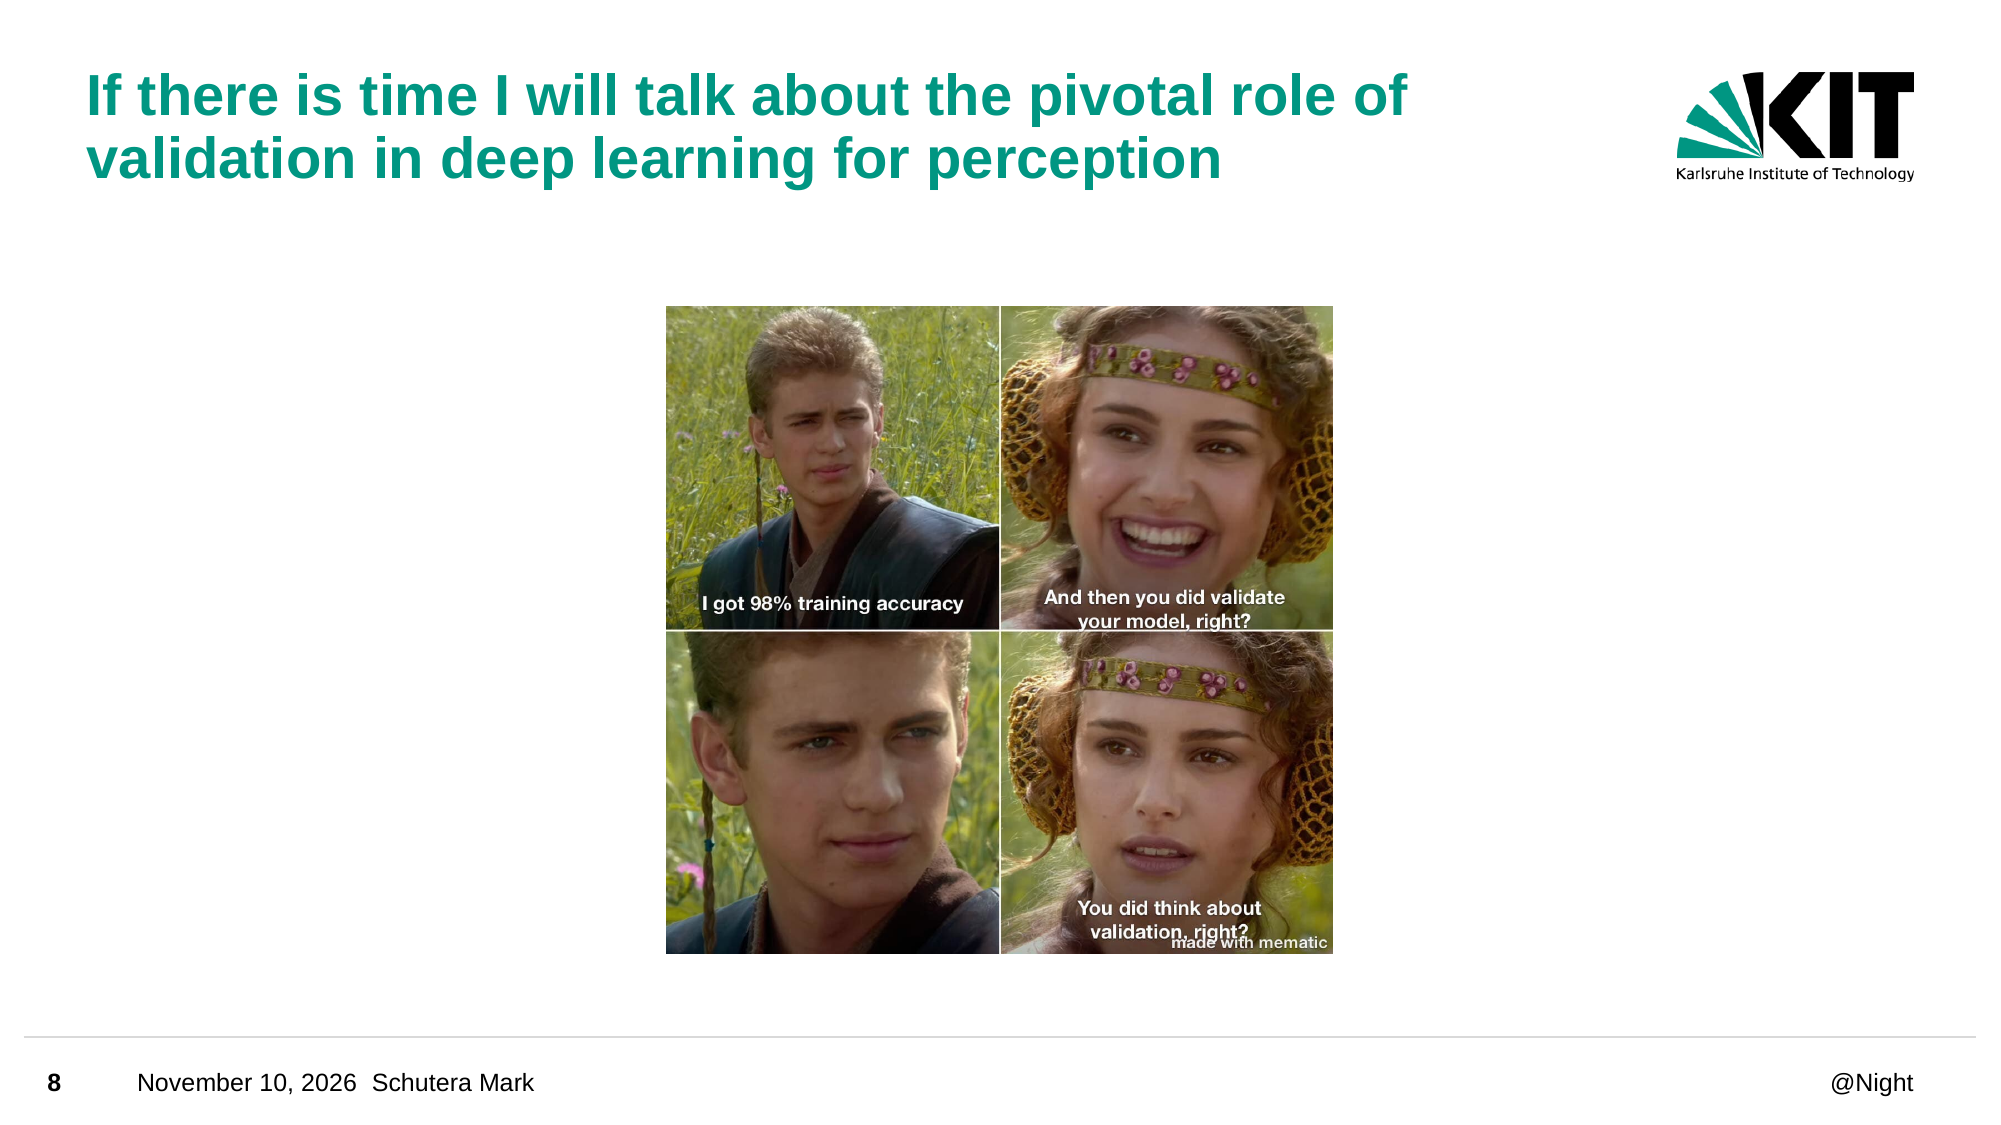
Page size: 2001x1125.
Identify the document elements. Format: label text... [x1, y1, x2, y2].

picture [666, 306, 1334, 954]
picture [1677, 72, 1914, 182]
slide_number 8 [47, 1038, 119, 1125]
title If there is time I will talk about the pivotal role of validation in deep learning for perception [86, 64, 1589, 191]
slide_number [137, 1038, 362, 1125]
